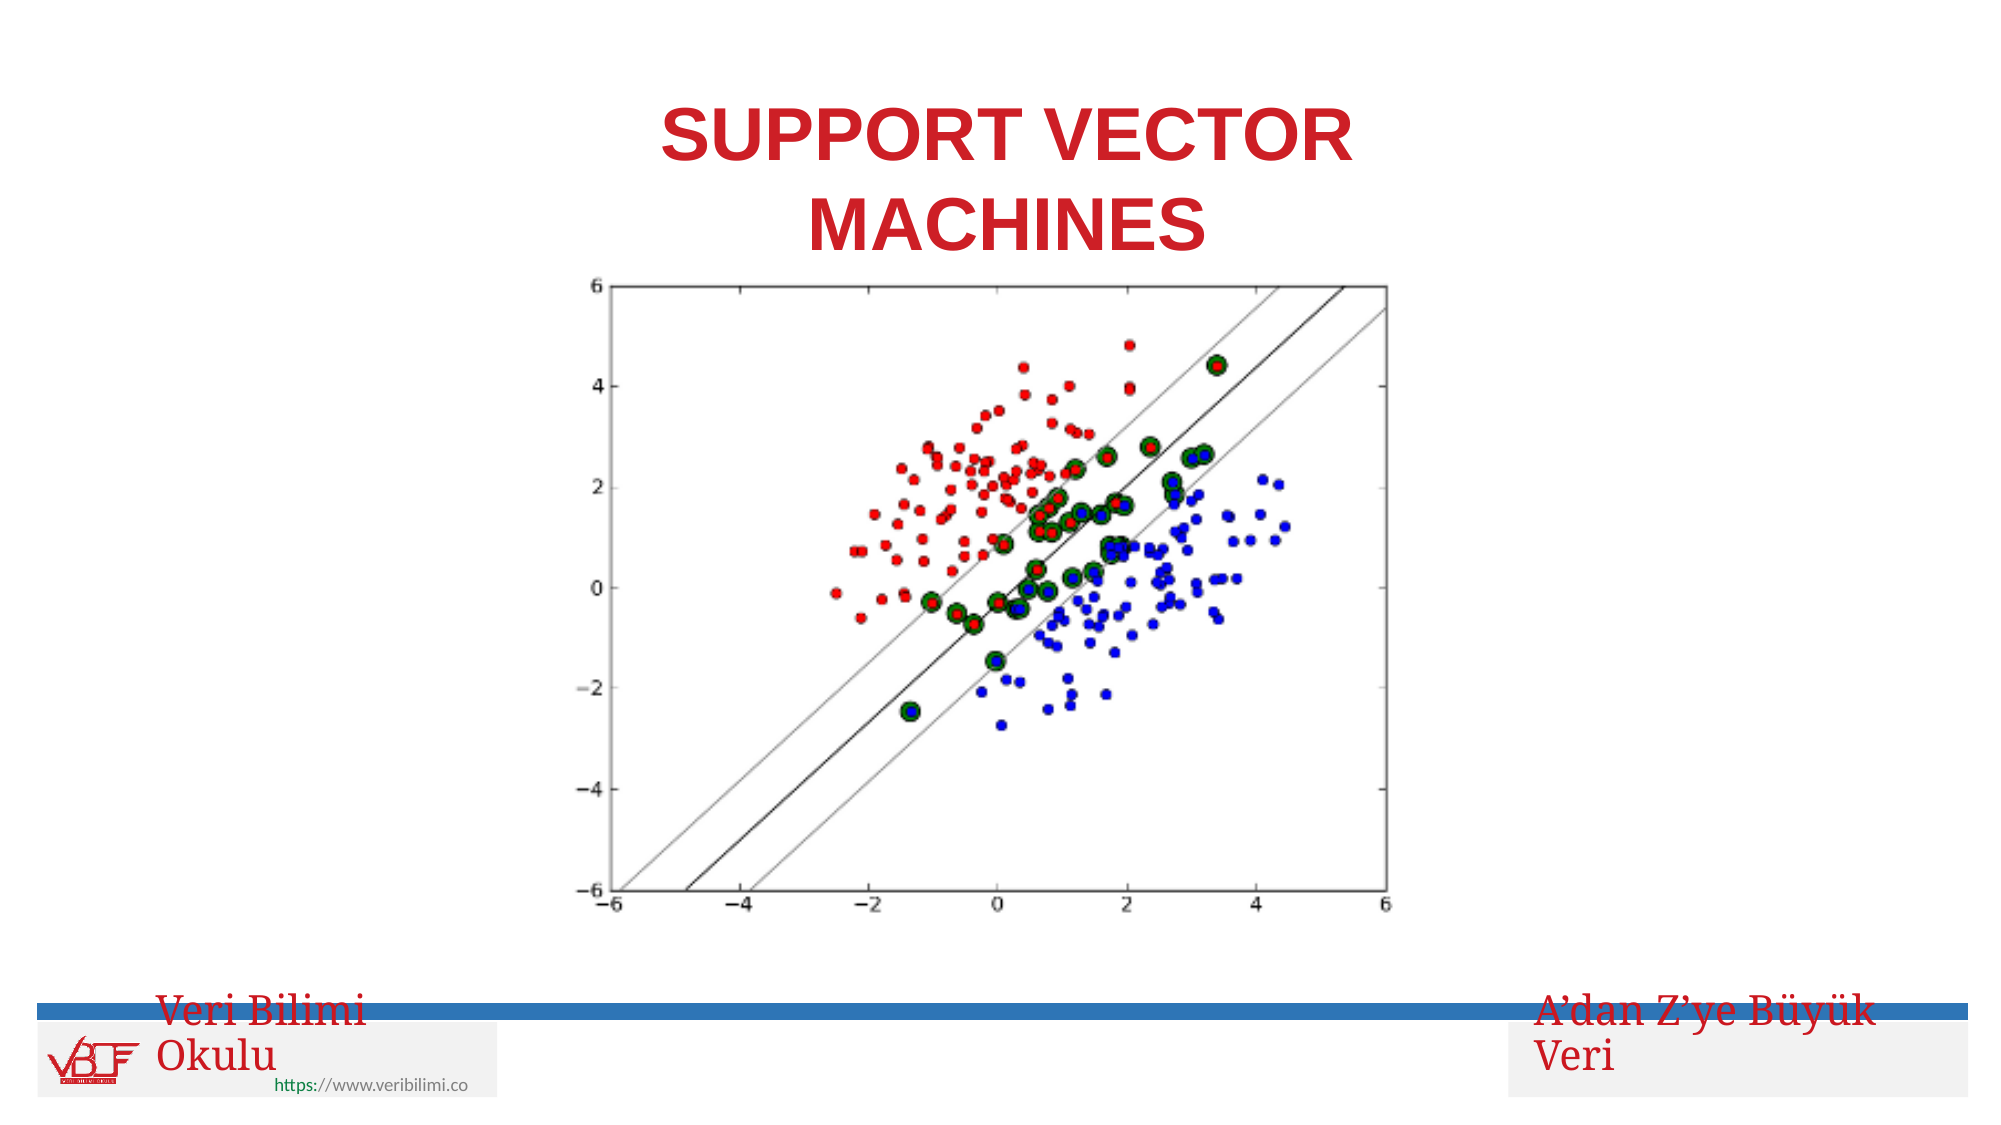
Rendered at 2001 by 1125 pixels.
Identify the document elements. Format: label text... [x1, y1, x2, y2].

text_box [1508, 1022, 1969, 1098]
text_box SUPPORT VECTOR MACHINES [385, 78, 1556, 273]
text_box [37, 1022, 537, 1103]
picture [572, 274, 1398, 938]
